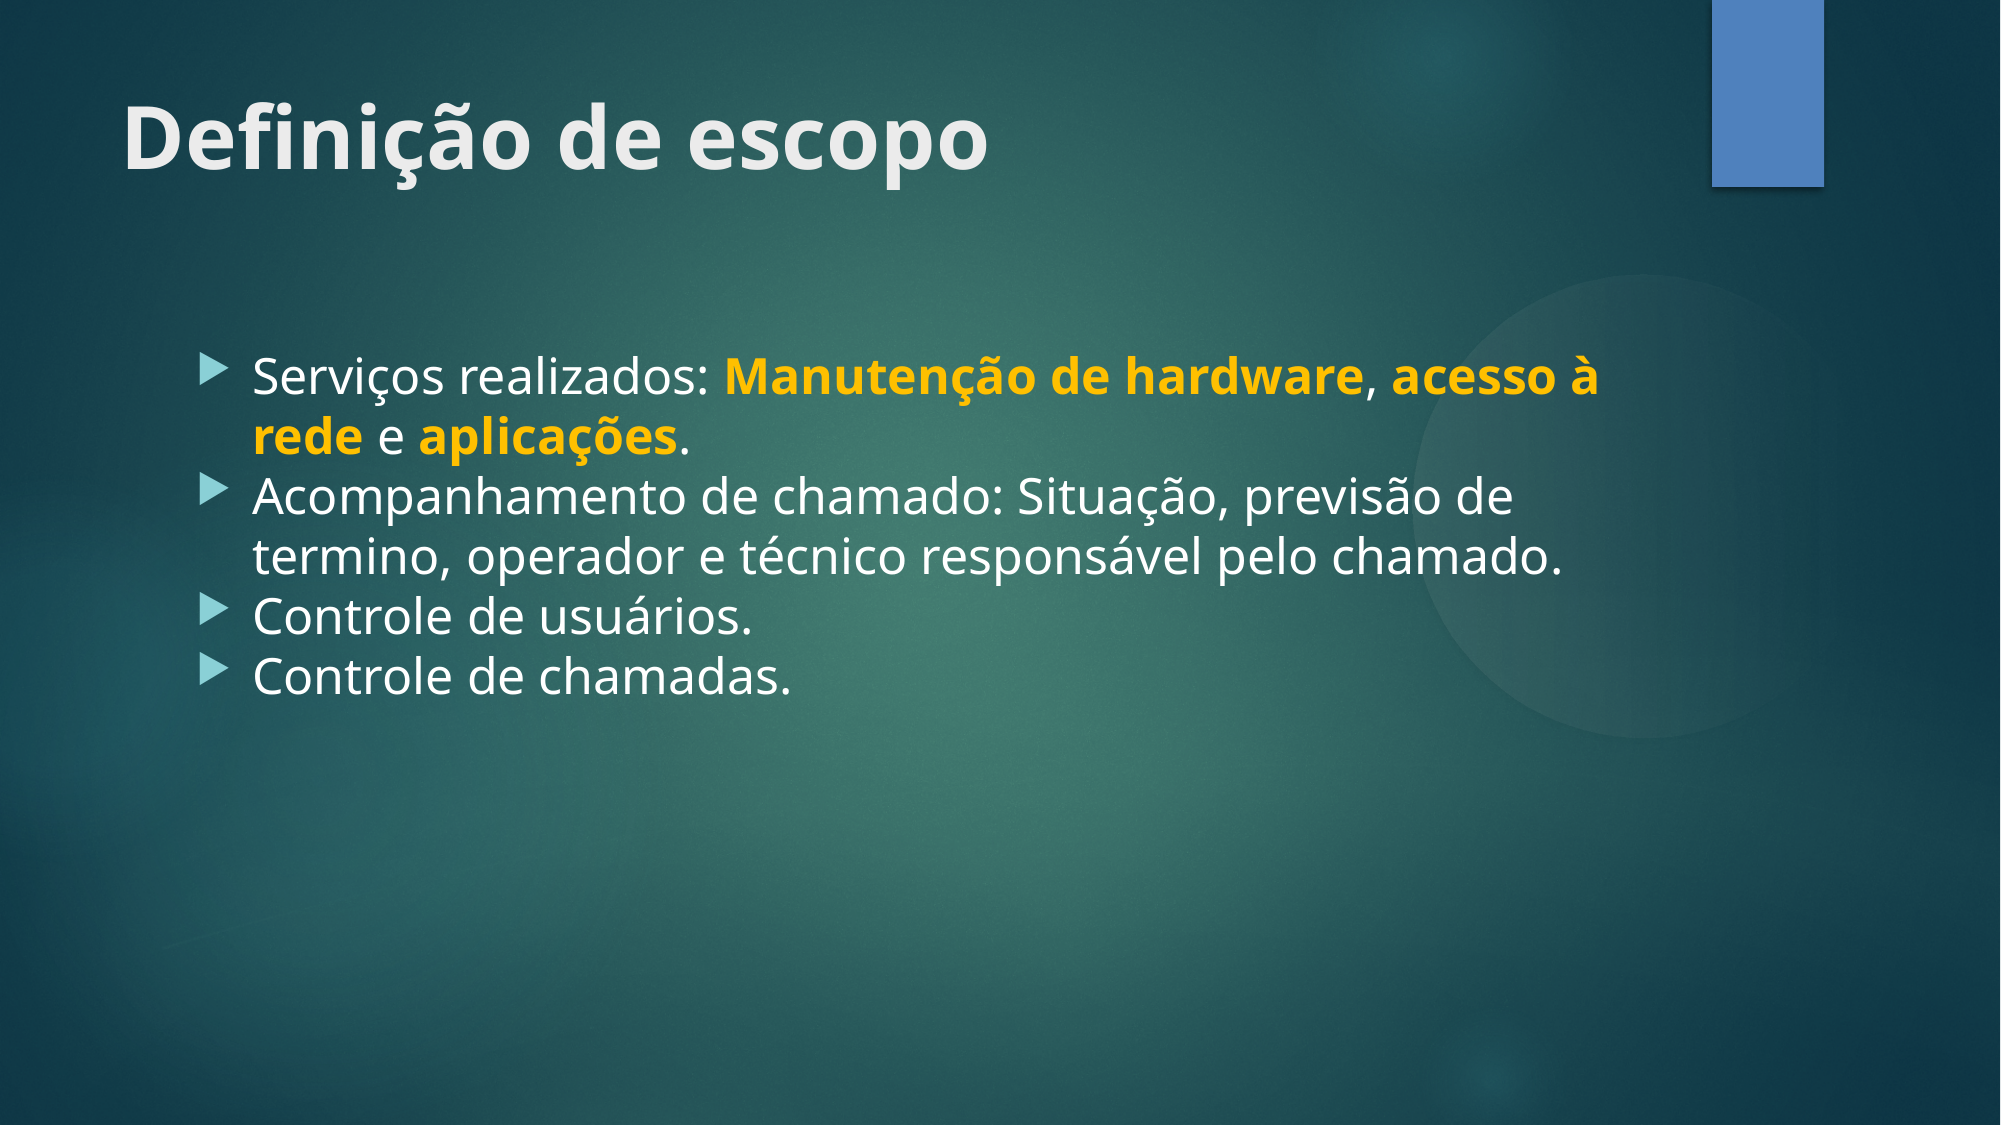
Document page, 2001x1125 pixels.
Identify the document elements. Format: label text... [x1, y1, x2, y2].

picture [0, 0, 2001, 1125]
text_box Serviços realizados: Manutenção de hardware, acesso à rede e aplicações. Acompanhamento de chamado: Situação, previsão de termino, operador e técnico responsável pelo chamado. Controle de usuários. Controle de chamadas. [181, 336, 1735, 1025]
text_box Definição de escopo [106, 74, 1649, 304]
